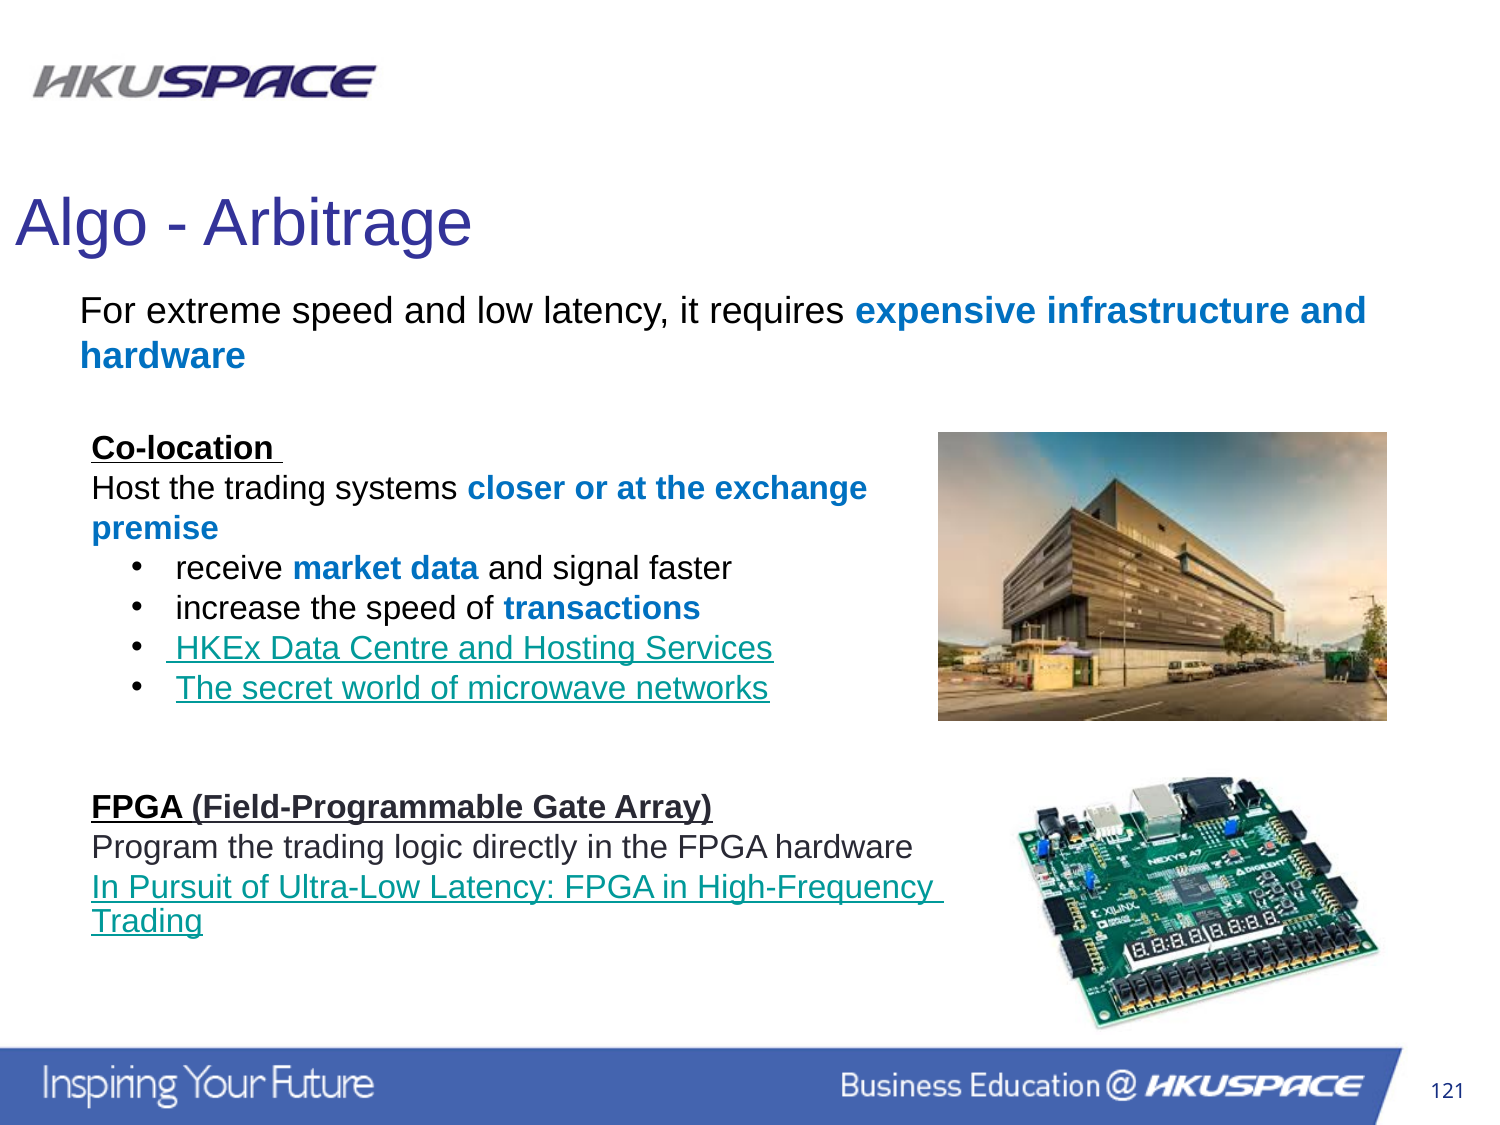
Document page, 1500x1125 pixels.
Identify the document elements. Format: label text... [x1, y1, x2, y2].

slide_number 121 [1415, 1070, 1499, 1125]
text_box Co-location Host the trading systems closer or at the exchange premise receive market data and signal faster increase the speed of transactions HKEx Data Centre and Hosting Services The secret world of microwave networks FPGA (Field-Programmable Gate Array) Program the trading logic directly in the FPGA hardware In Pursuit of Ultra-Low Latency: FPGA in High-Frequency Trading [76, 418, 975, 953]
text_box For extreme speed and low latency, it requires expensive infrastructure and hardware [64, 278, 1483, 811]
picture [0, 0, 1500, 1125]
text_box Algo - Arbitrage [0, 101, 1325, 266]
